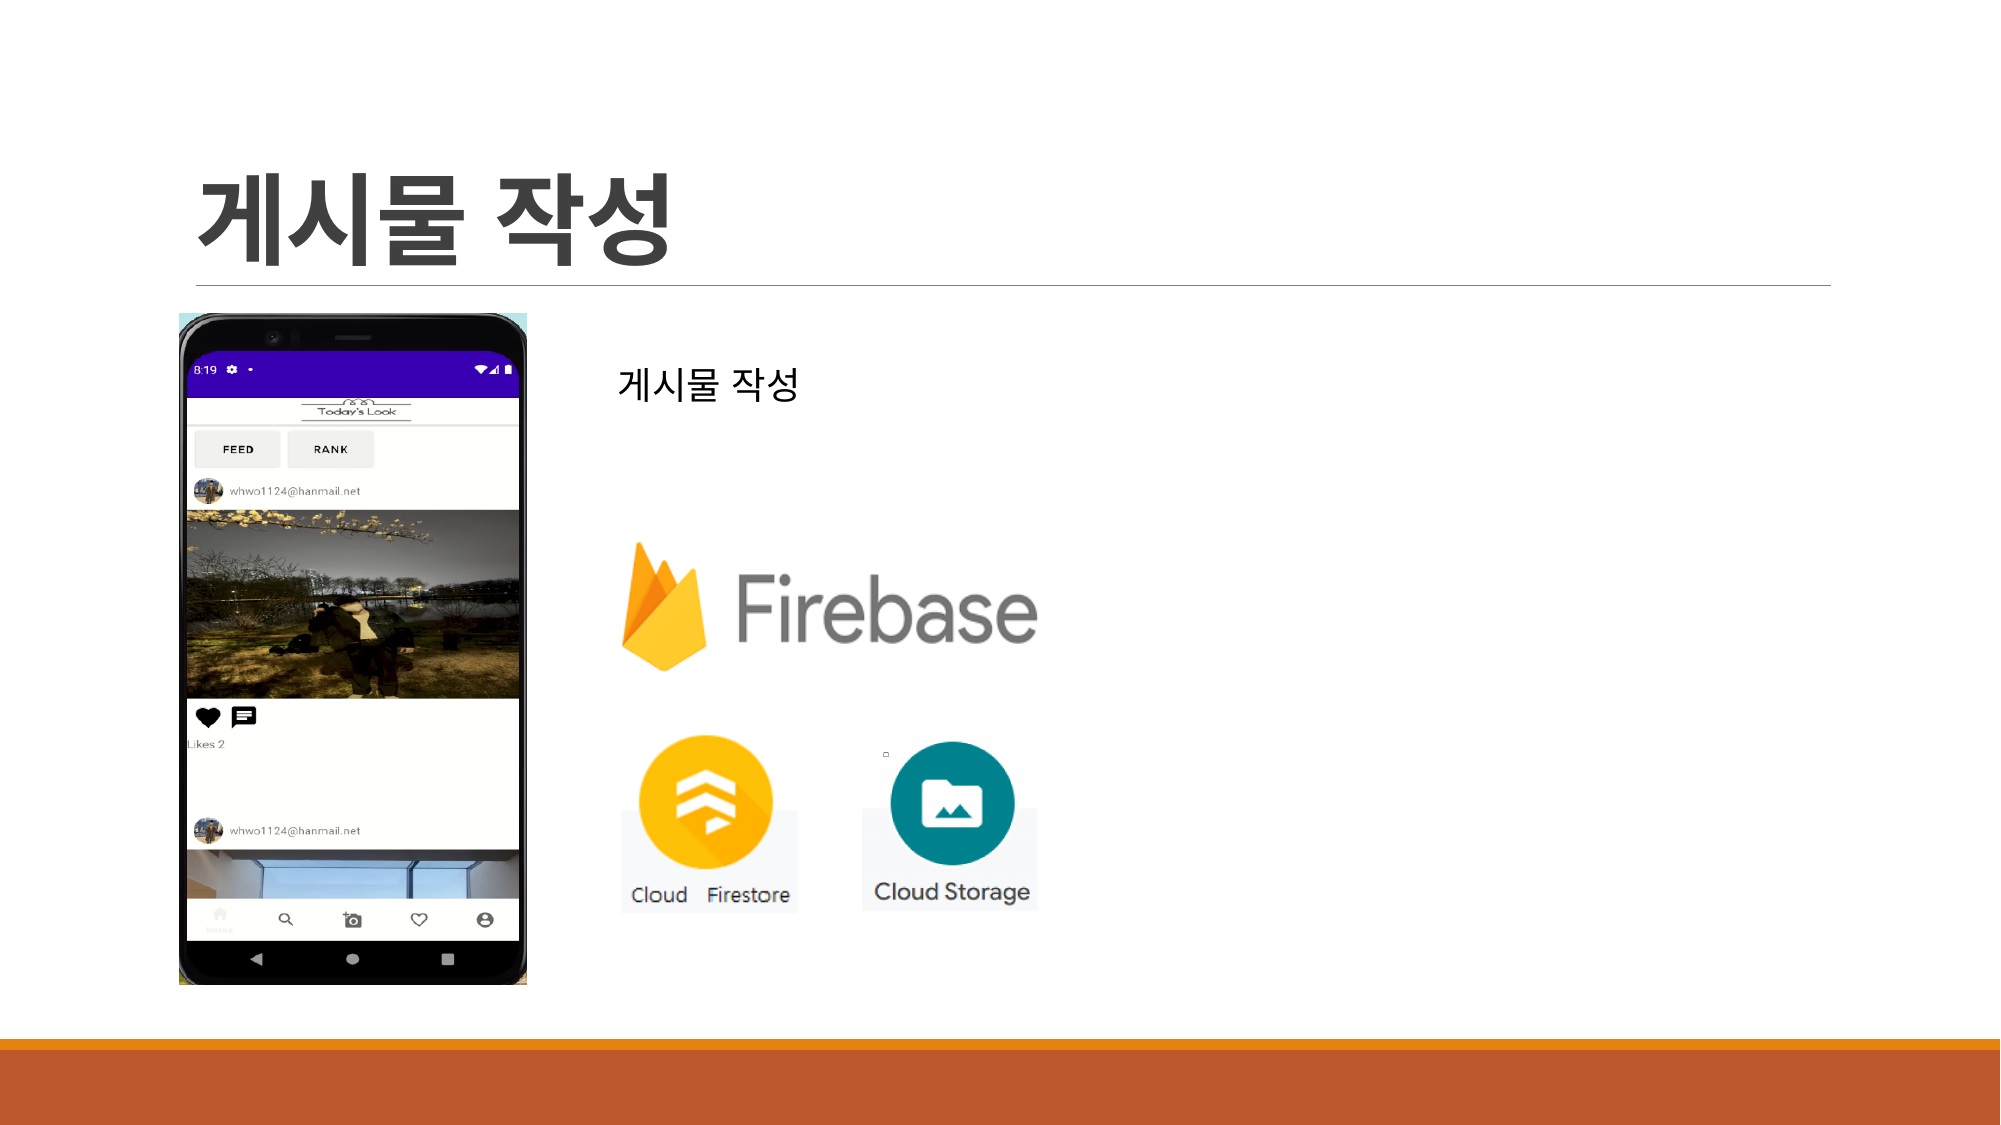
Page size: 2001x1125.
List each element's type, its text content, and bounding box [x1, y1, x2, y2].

picture [858, 733, 1042, 916]
picture [619, 734, 800, 916]
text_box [178, 312, 528, 987]
title 게시물 작성 [180, 47, 1830, 285]
picture [560, 504, 1100, 711]
text_box 게시물 작성 [603, 354, 816, 415]
